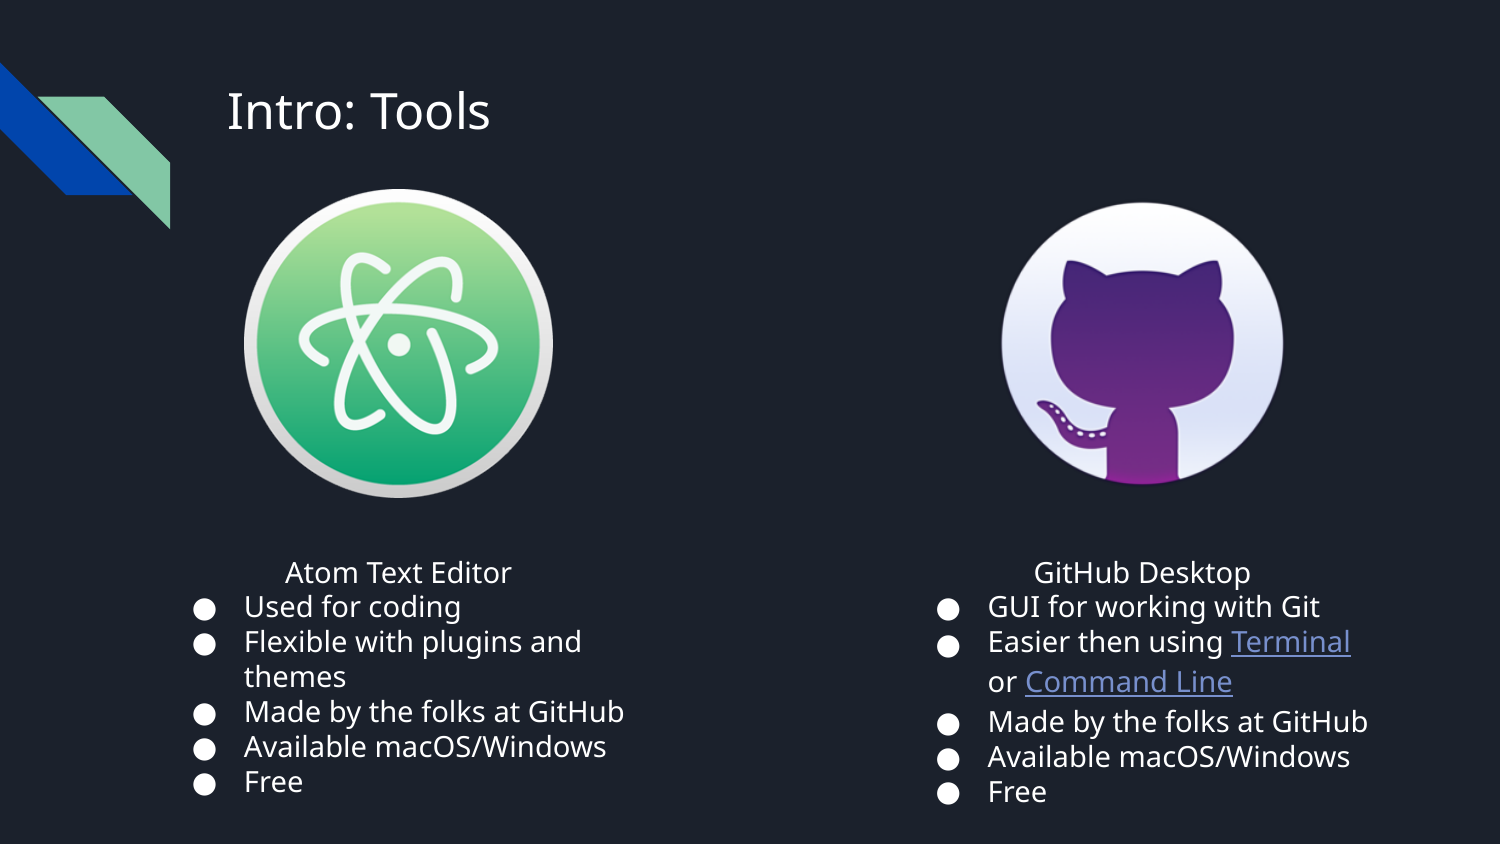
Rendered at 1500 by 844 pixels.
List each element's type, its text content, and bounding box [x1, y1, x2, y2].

picture [987, 187, 1298, 499]
picture [244, 188, 554, 498]
title Intro: Tools [212, 64, 1368, 215]
text_box Atom Text Editor Used for coding Flexible with plugins and themes Made by the folks at GitHub Available macOS/Windows Free [153, 538, 644, 803]
text_box GitHub Desktop GUI for working with Git Easier then using Terminal or Command Line Made by the folks at GitHub Available macOS/Windows Free [897, 538, 1388, 803]
